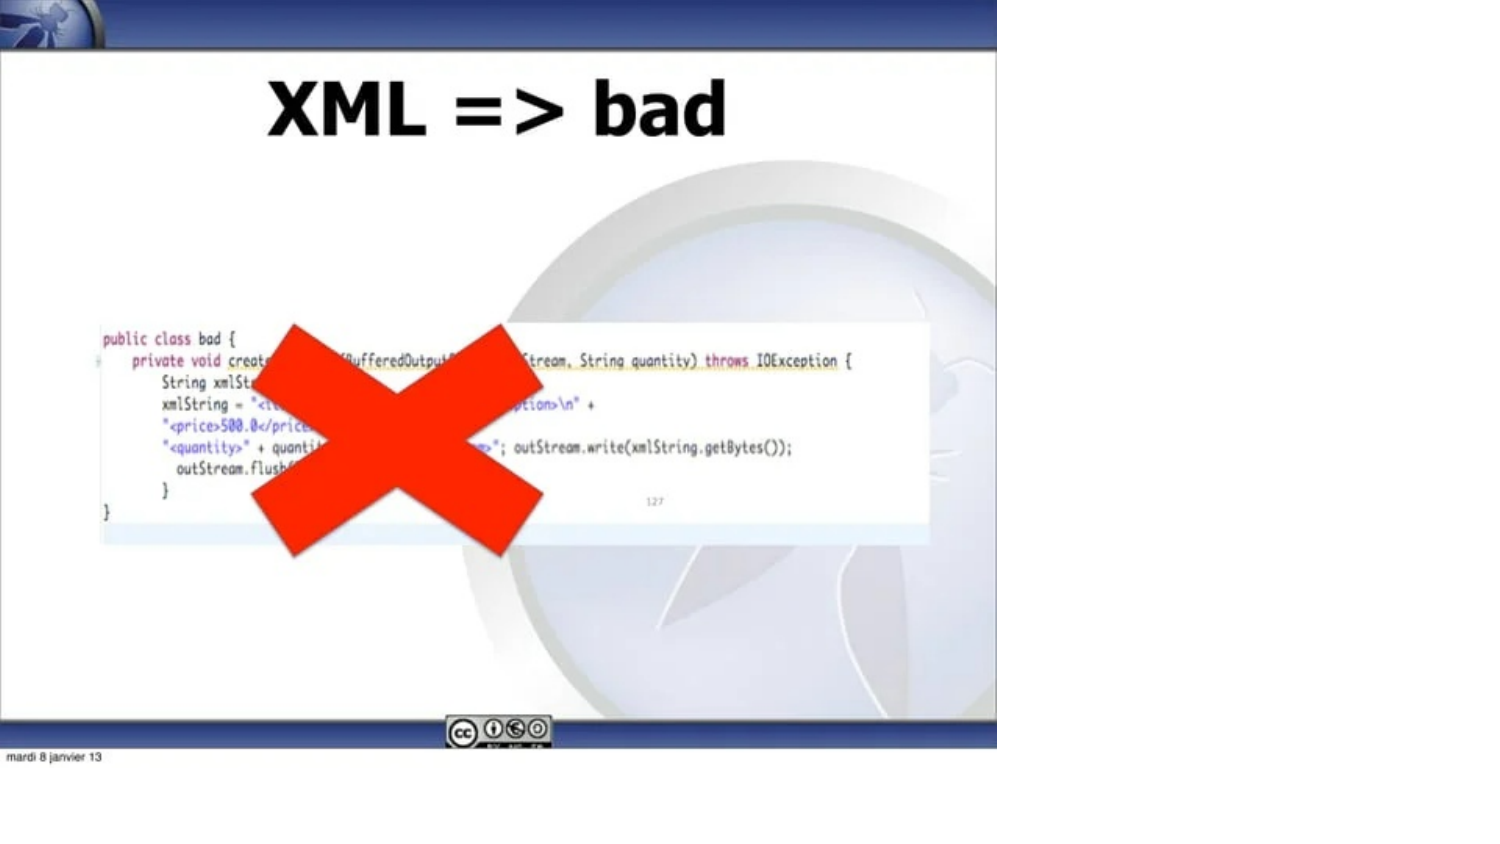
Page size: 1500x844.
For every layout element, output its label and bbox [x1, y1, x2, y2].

picture [0, 0, 997, 768]
